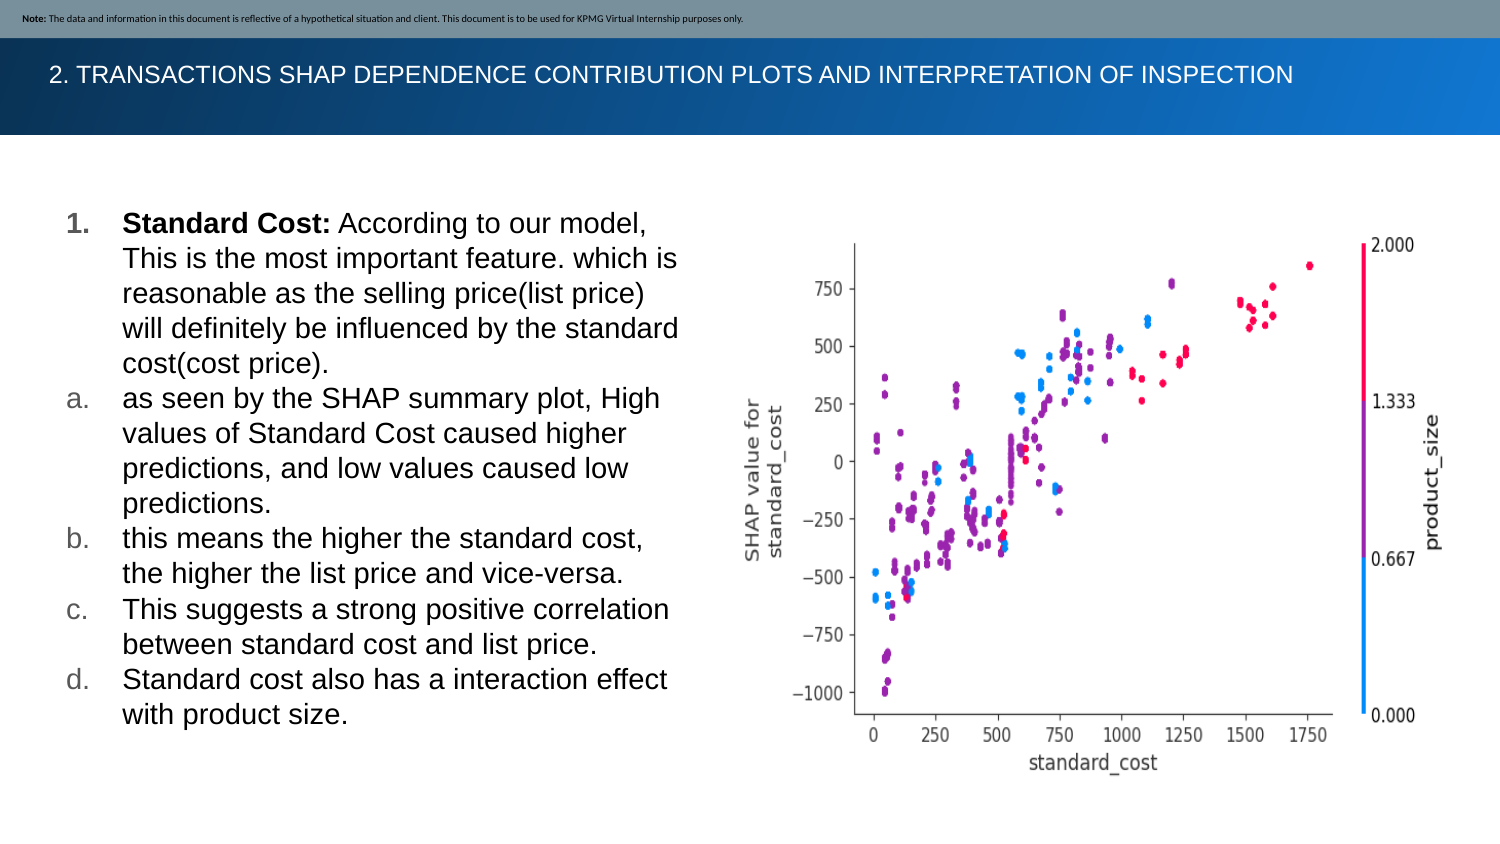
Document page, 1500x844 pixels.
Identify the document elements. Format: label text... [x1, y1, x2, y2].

text_box Note: The data and information in this document is reflective of a hypothetical situation and client. This document is to be used for KPMG Virtual Internship purposes only. [0, 0, 1500, 39]
picture [734, 225, 1450, 786]
text_box 2. TRANSACTIONS SHAP DEPENDENCE CONTRIBUTION PLOTS AND INTERPRETATION OF INSPECTION [33, 43, 1439, 104]
text_box [0, 39, 1500, 135]
list Standard Cost: According to our model, This is the most important feature. which is reasonable as the selling price(list price) will definitely be influenced by the standard cost(cost price). as seen by the SHAP summary plot, High values of Standard Cost caused higher predictions, and low values caused low predictions. this means the higher the standard cost, the higher the list price and vice-versa. This suggests a strong positive correlation between standard cost and list price. Standard cost also has a interaction effect with product size. [50, 188, 708, 750]
